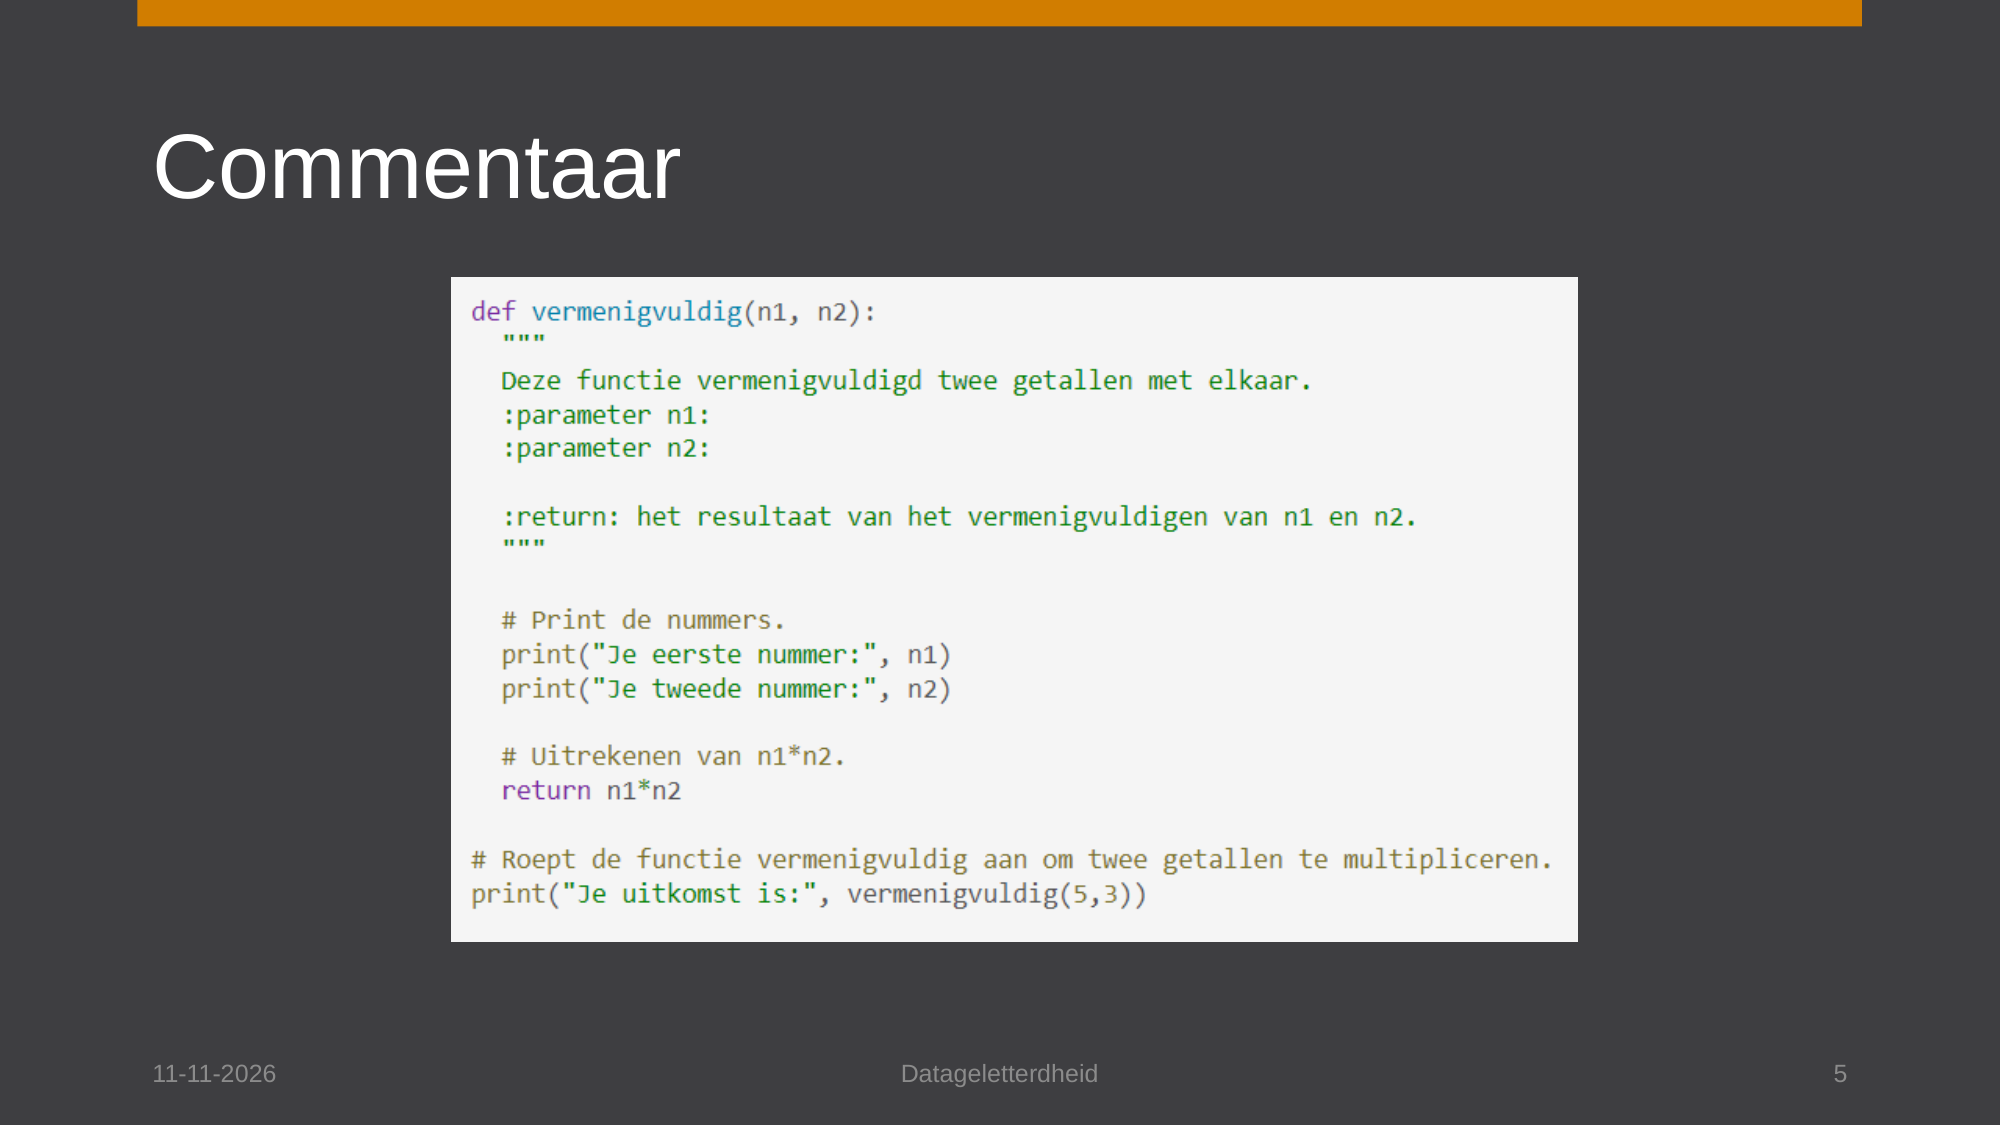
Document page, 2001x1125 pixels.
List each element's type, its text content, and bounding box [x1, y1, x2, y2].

slide_number 5 [1412, 1042, 1863, 1103]
picture [451, 277, 1578, 942]
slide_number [137, 1042, 588, 1103]
footer Datageletterdheid [662, 1042, 1338, 1103]
title Commentaar [137, 59, 1863, 278]
